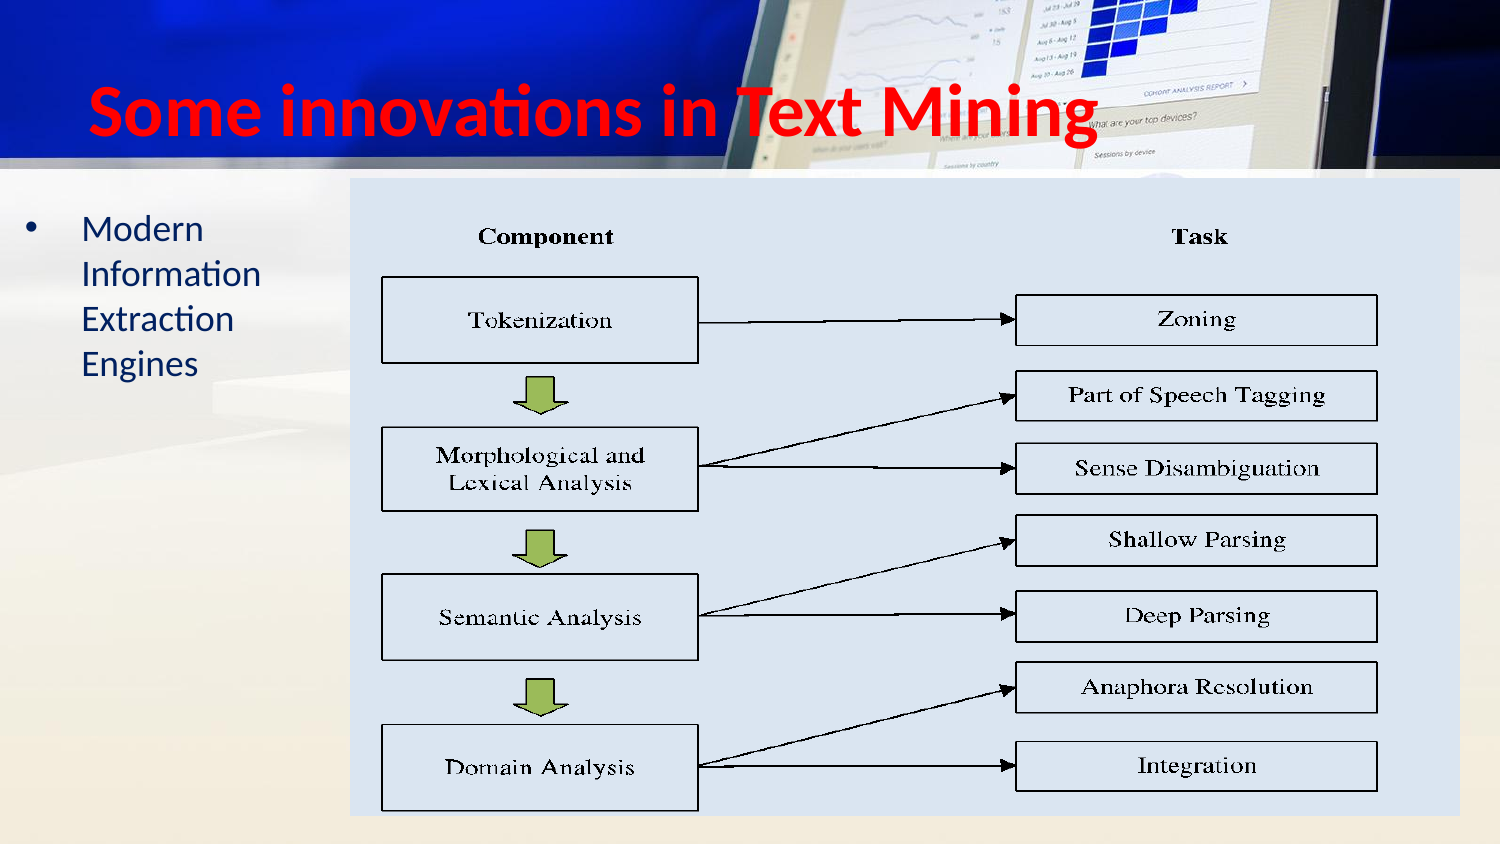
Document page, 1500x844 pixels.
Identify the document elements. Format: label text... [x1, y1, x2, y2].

picture [0, 0, 1500, 844]
title Some innovations in Text Mining [73, 44, 1427, 170]
list Modern Information Extraction Engines [9, 196, 319, 422]
